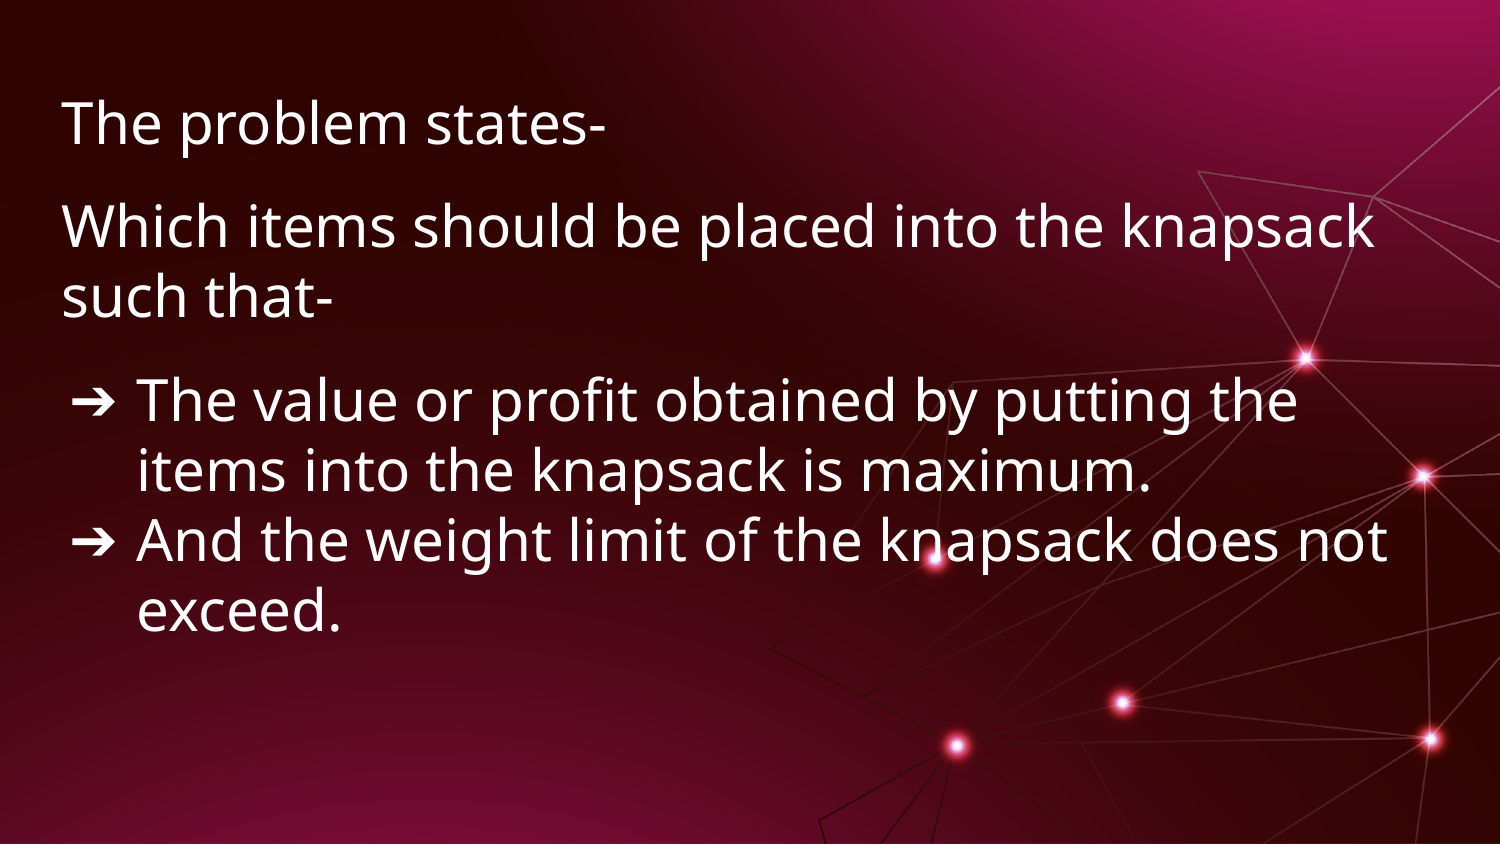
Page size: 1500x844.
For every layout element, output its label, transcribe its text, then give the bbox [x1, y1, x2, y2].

picture [0, 0, 1500, 844]
list The problem states- Which items should be placed into the knapsack such that- The value or profit obtained by putting the items into the knapsack is maximum. And the weight limit of the knapsack does not exceed. [46, 71, 1436, 456]
